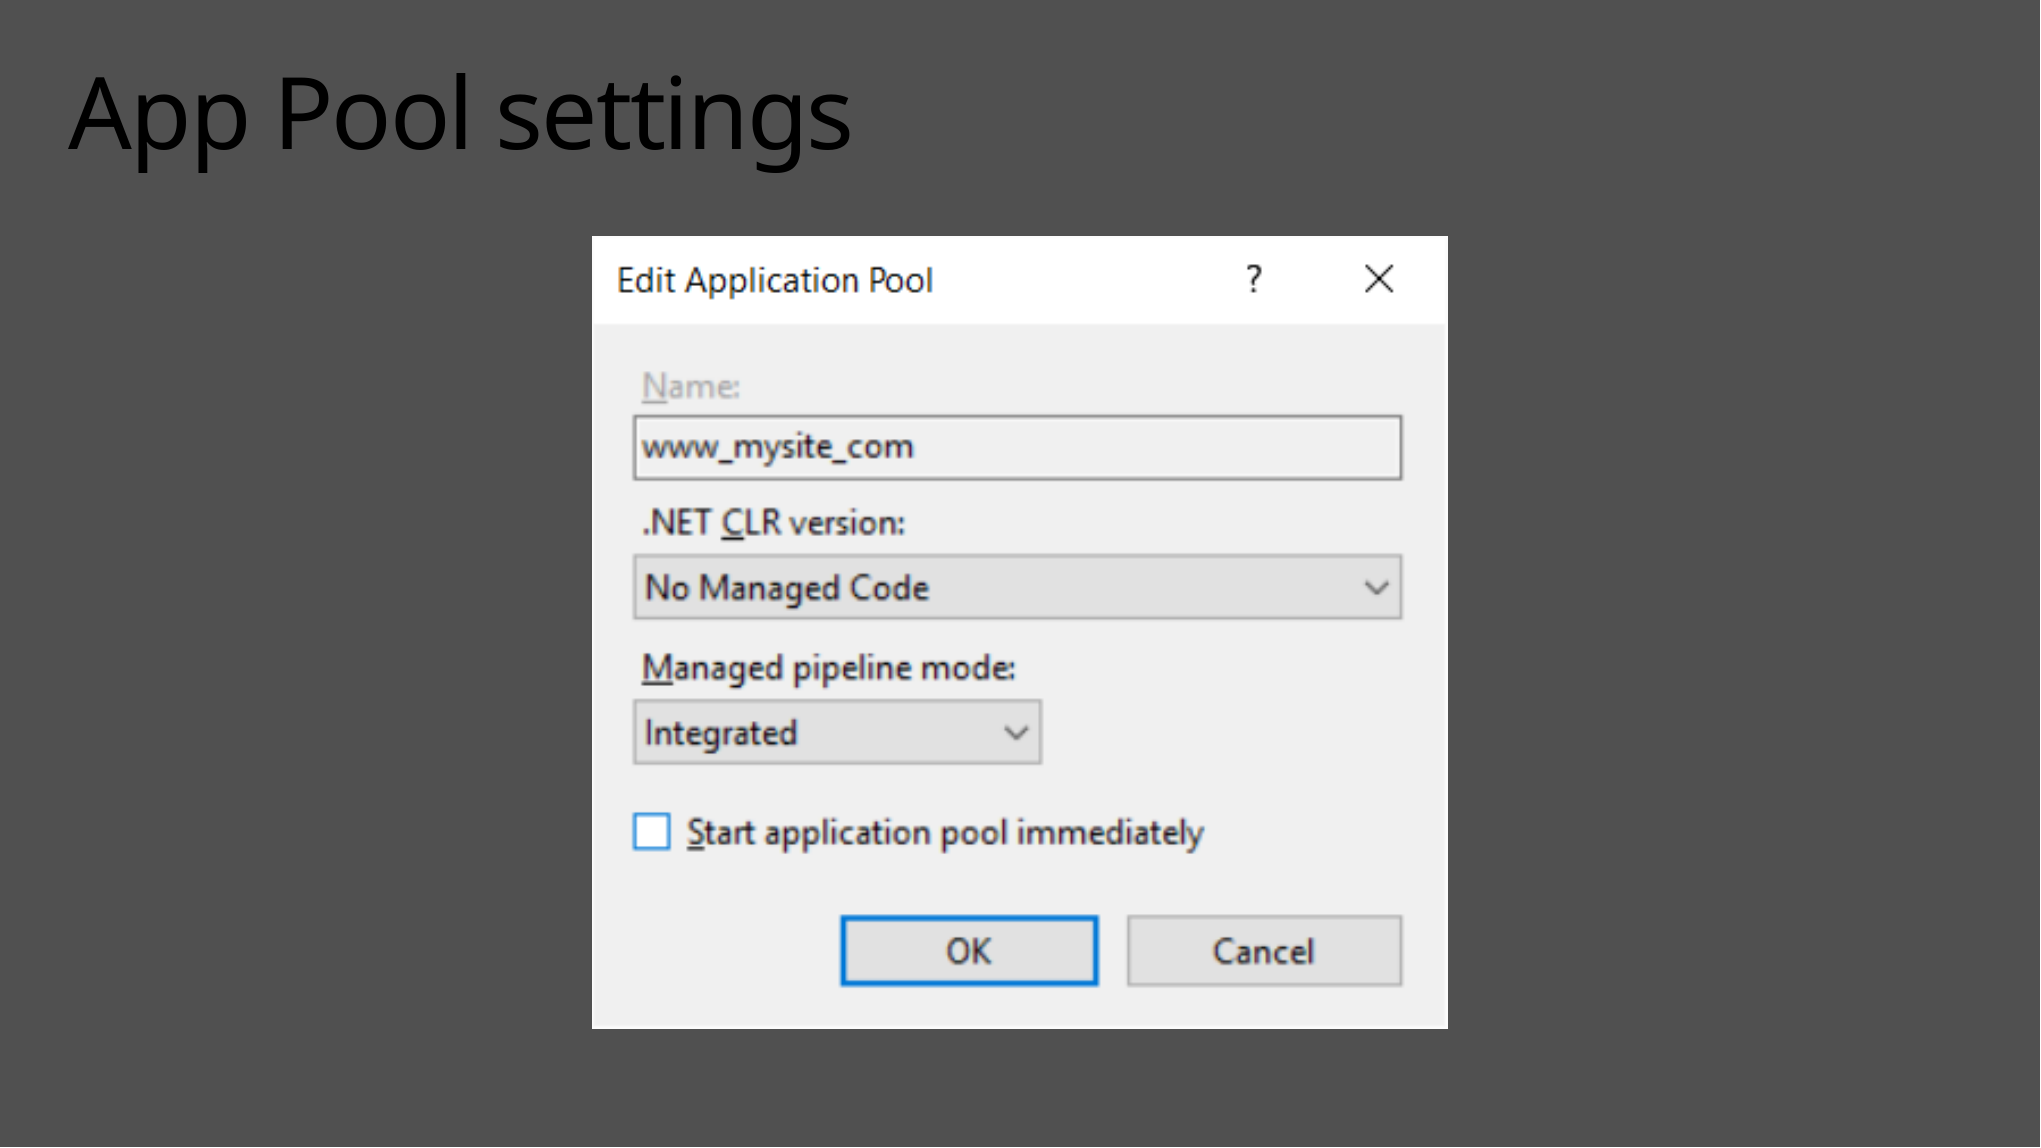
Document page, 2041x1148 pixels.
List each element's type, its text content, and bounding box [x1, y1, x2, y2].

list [592, 235, 1449, 1029]
title App Pool settings [45, 48, 1996, 199]
